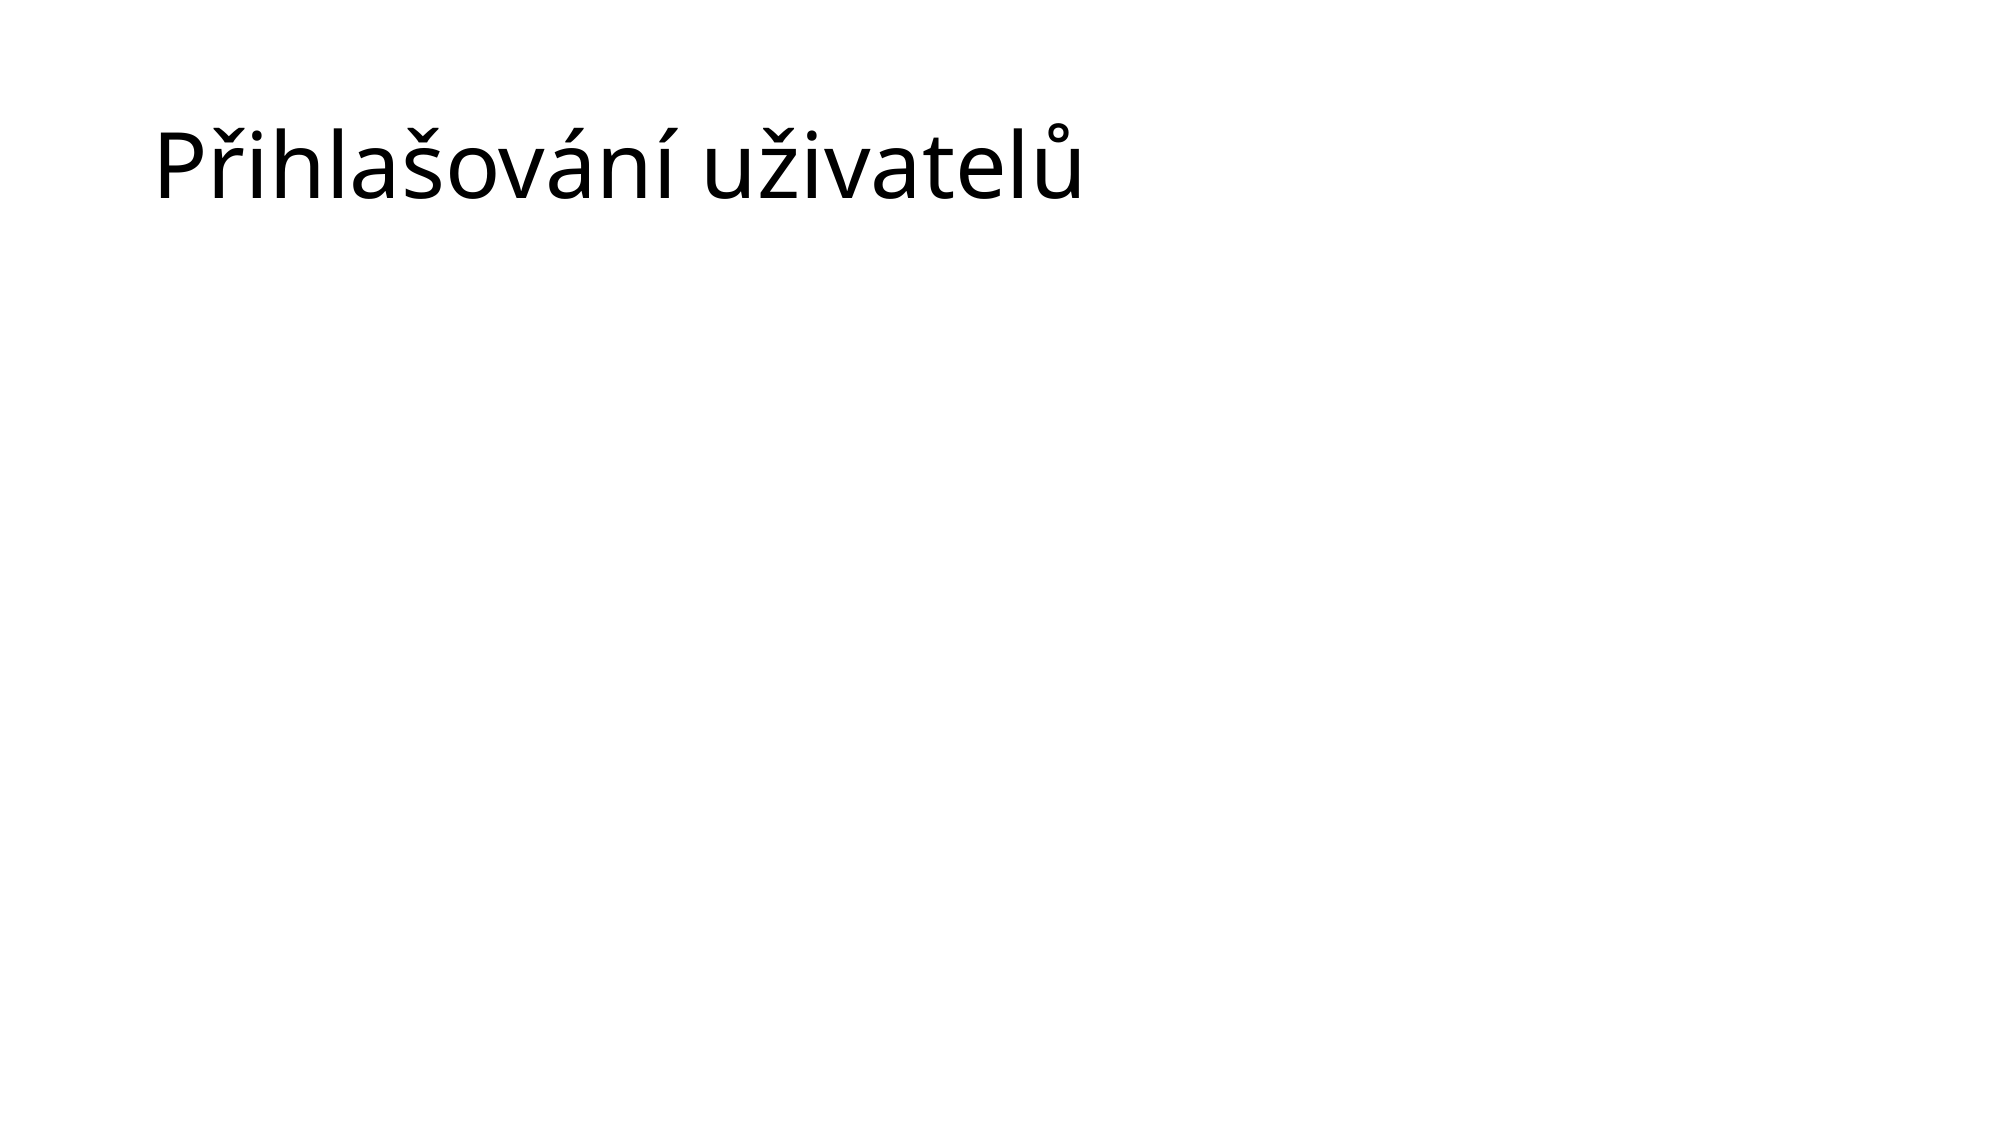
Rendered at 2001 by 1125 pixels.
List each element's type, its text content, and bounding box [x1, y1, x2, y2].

title Přihlašování uživatelů [137, 59, 1863, 278]
